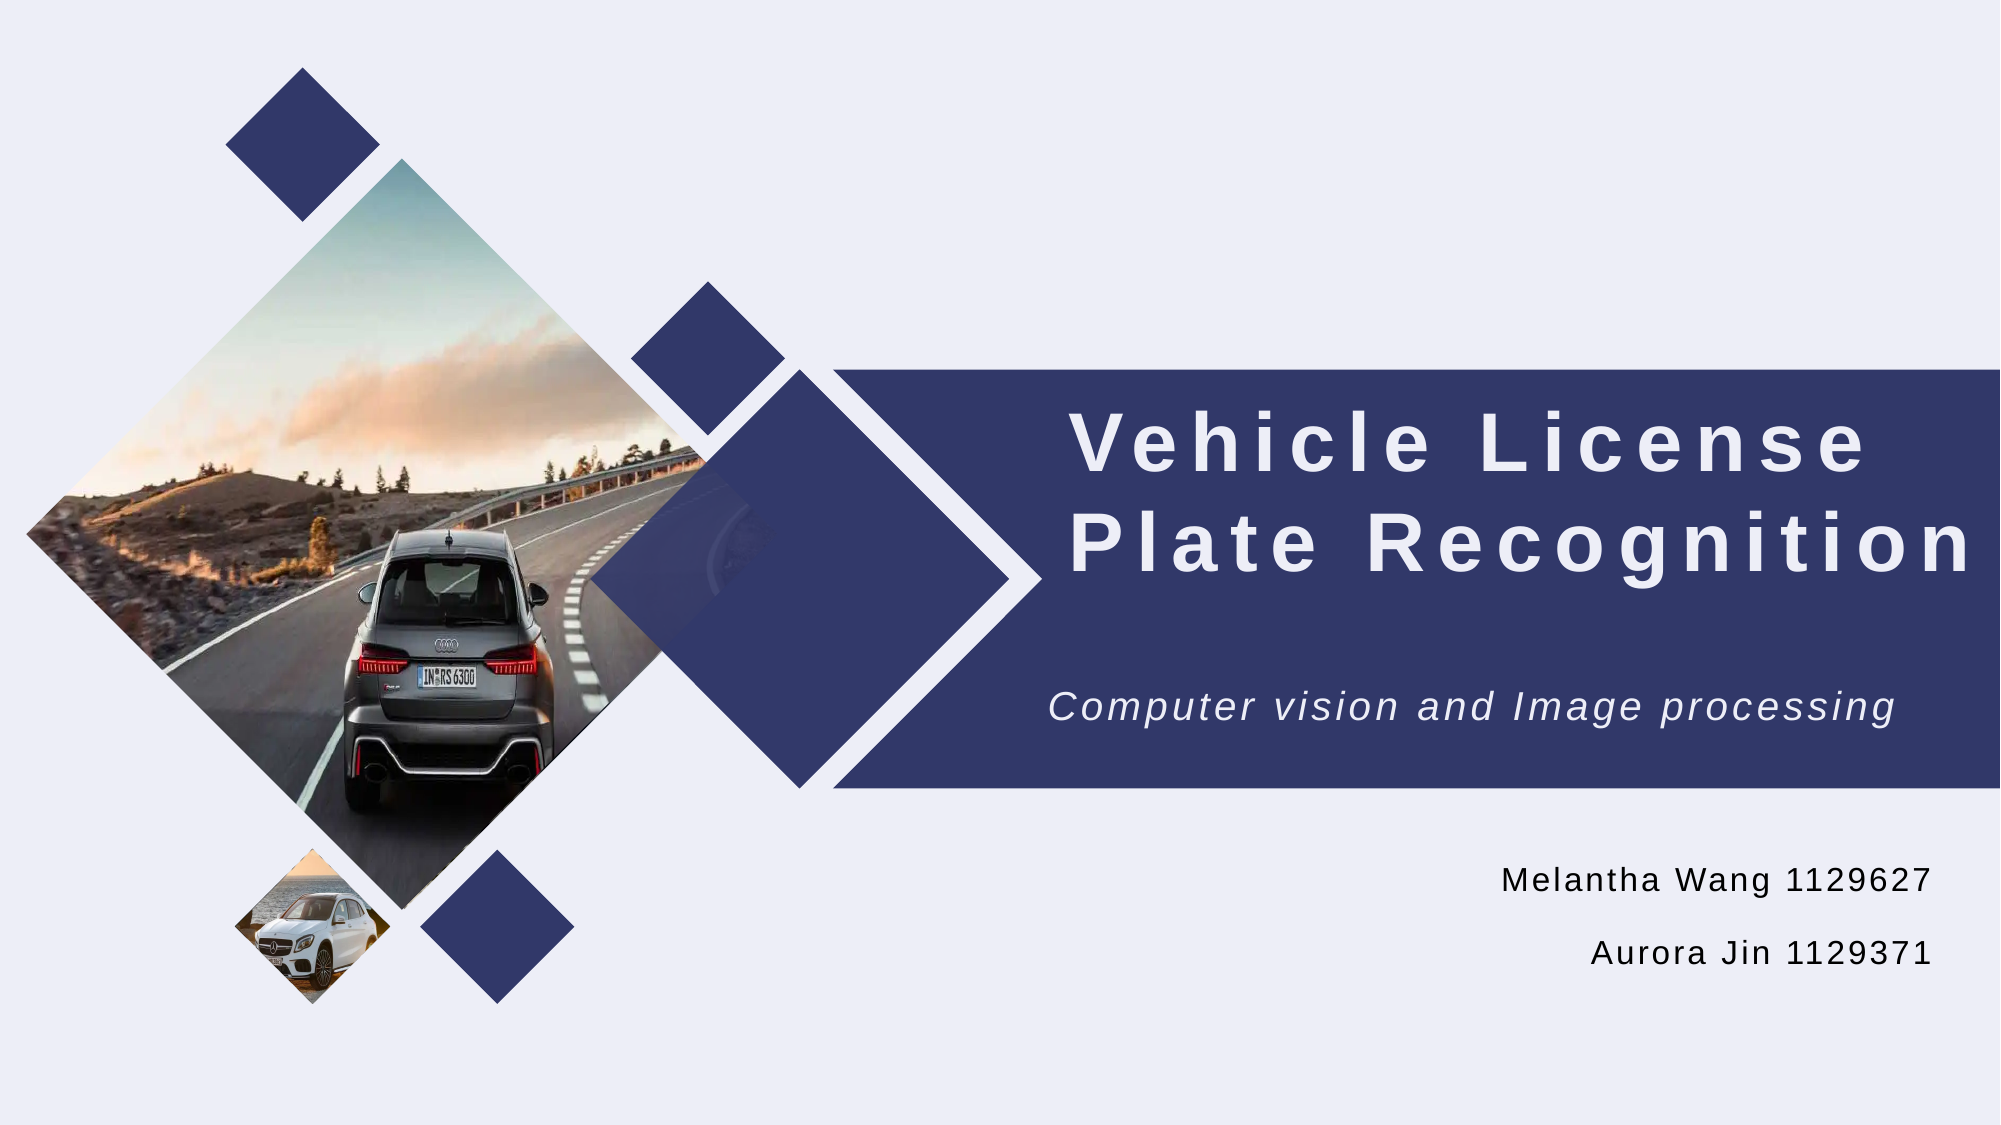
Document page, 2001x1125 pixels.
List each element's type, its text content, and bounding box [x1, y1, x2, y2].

list Melantha Wang 1129627 Aurora Jin 1129371 [1405, 838, 1947, 1004]
text_box [778, 368, 1011, 790]
subtitle Computer vision and Image processing [951, 679, 1993, 768]
picture [26, 158, 778, 1004]
title Vehicle License Plate Recognition [1053, 408, 2000, 589]
